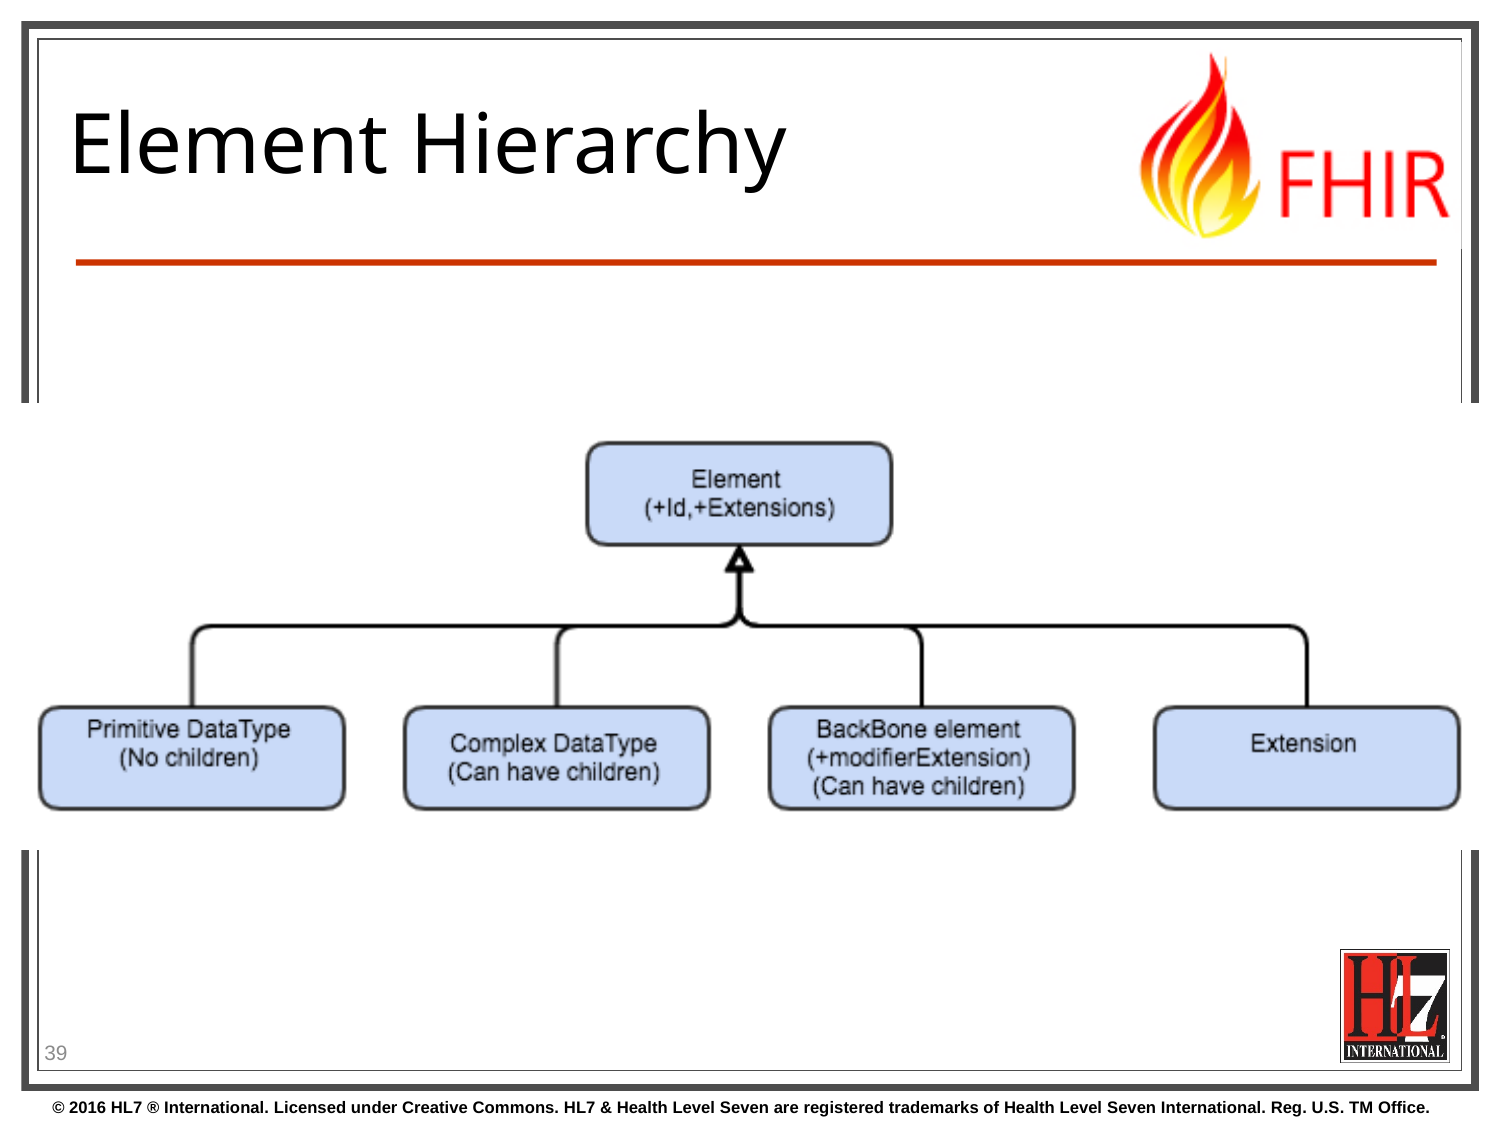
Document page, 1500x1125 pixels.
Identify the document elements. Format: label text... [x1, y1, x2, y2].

title Element Hierarchy [53, 54, 1128, 244]
picture [1128, 42, 1462, 249]
picture [1340, 949, 1450, 1063]
slide_number 39 [29, 1034, 148, 1071]
picture [0, 403, 1500, 851]
